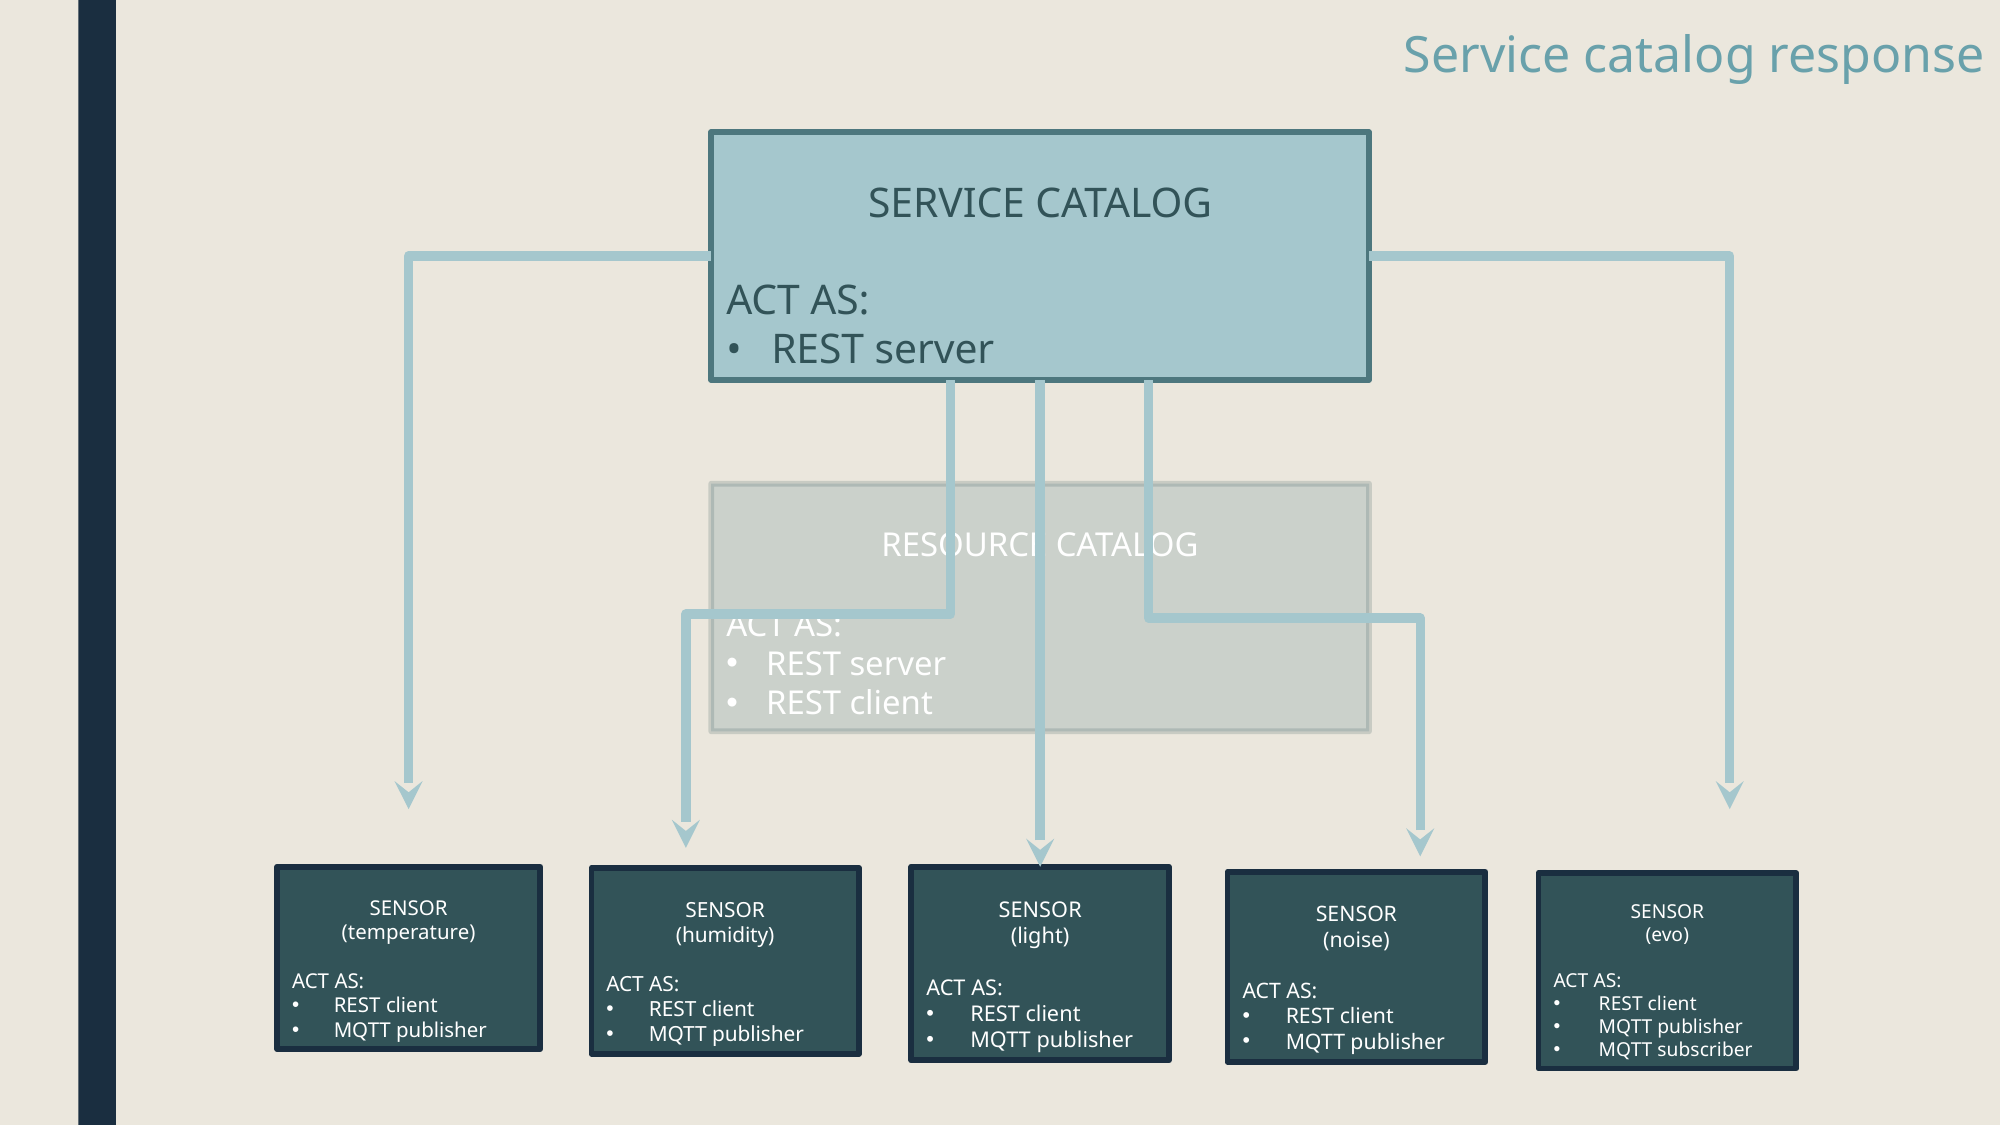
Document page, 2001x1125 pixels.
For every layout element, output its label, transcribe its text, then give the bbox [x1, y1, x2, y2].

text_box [1272, 352, 1826, 714]
text_box SENSOR (noise) ACT AS: REST client MQTT publisher [1225, 869, 1488, 1065]
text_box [283, 381, 837, 684]
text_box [584, 481, 1053, 747]
text_box Service catalog response [266, 14, 2000, 90]
text_box SENSOR (light) ACT AS: REST client MQTT publisher [908, 864, 1172, 1063]
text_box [1046, 482, 1523, 754]
text_box SERVICE CATALOG ACT AS: REST server [708, 129, 1372, 383]
text_box SENSOR (evo) ACT AS: REST client MQTT publisher MQTT subscriber [1536, 870, 1799, 1071]
text_box SENSOR (humidity) ACT AS: REST client MQTT publisher [589, 865, 862, 1057]
text_box SENSOR (temperature) ACT AS: REST client MQTT publisher [274, 864, 543, 1052]
